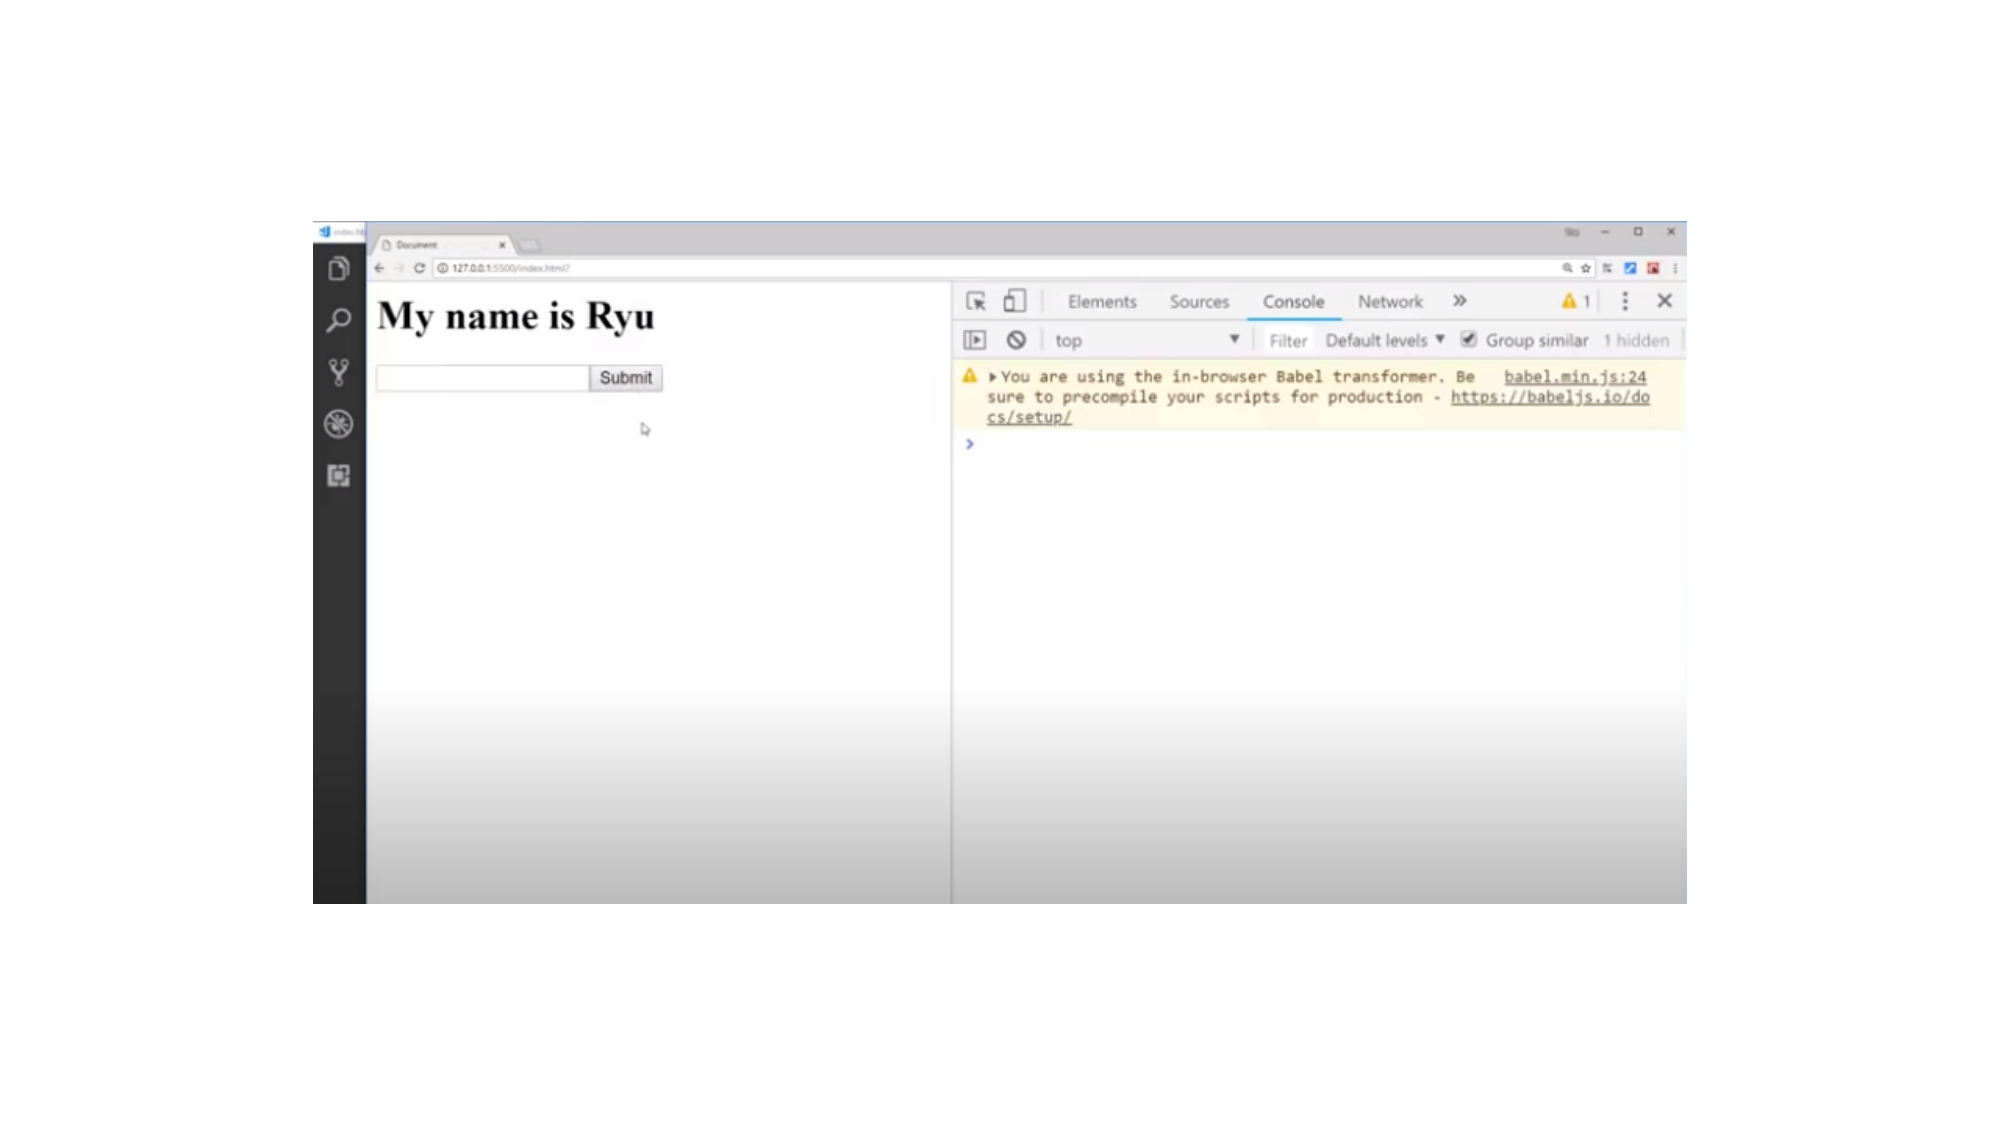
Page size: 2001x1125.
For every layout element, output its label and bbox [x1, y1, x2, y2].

picture [313, 220, 1687, 905]
